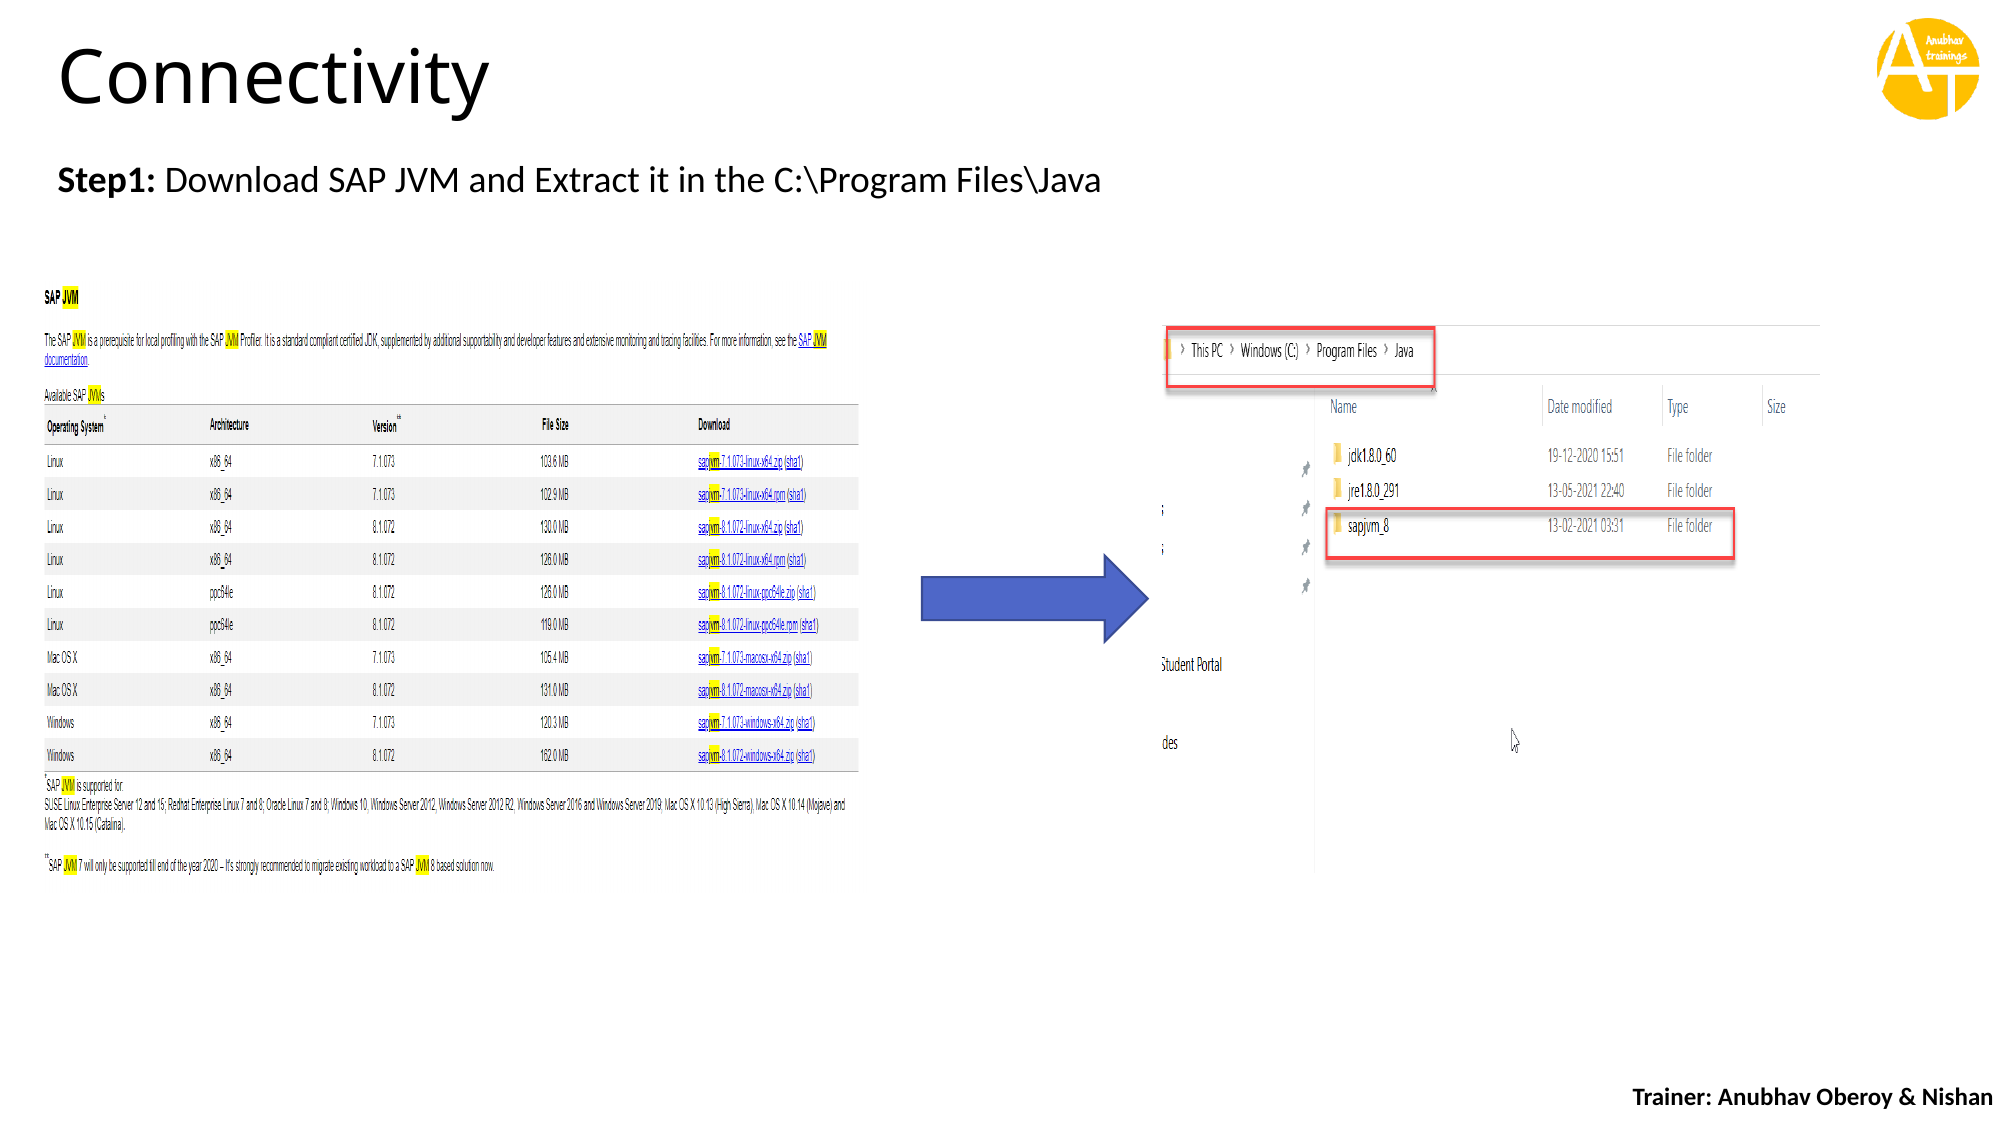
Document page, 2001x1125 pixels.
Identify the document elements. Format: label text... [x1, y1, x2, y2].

text_box [920, 553, 1150, 645]
text_box Step1: Download SAP JVM and Extract it in the C:\Program Files\Java [42, 148, 1502, 208]
picture [42, 281, 867, 893]
picture [1162, 324, 1820, 873]
picture [1866, 11, 1985, 128]
footer Trainer: Anubhav Oberoy & Nishan [1601, 1083, 2000, 1108]
text_box Connectivity [42, 30, 1896, 148]
